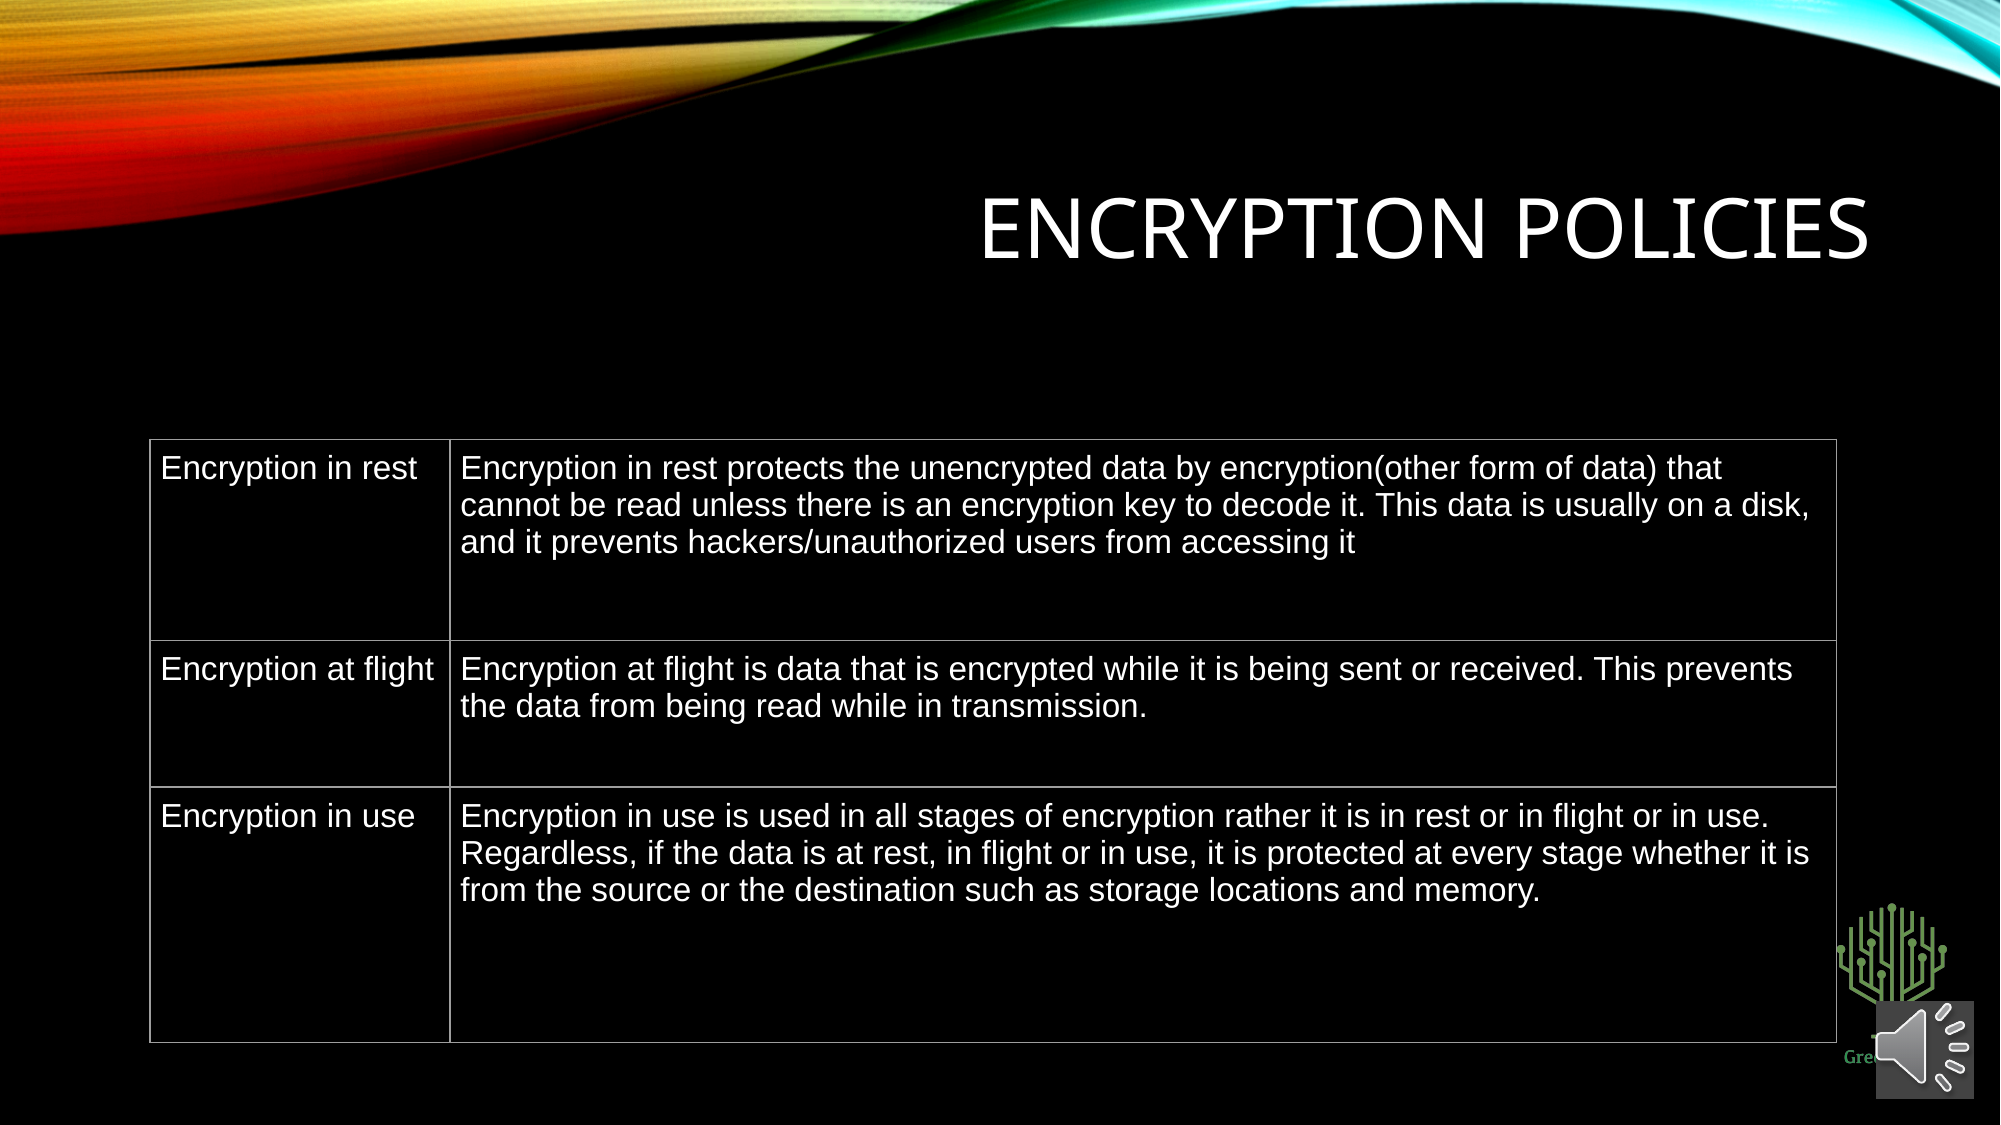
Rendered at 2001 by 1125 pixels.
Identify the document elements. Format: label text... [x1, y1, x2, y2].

list [112, 360, 1888, 1021]
table_cell Encryption in use is used in all stages of encryption rather it is in rest or in flight or in use. Regardless, if the data is at rest, in flight or in use, it is protected at every stage whether it is from the source or the destination such as storage locations and memory. [451, 788, 1836, 1042]
title ENCRYPTION POLICIES [474, 125, 1888, 338]
table_cell Encryption at flight [151, 641, 449, 786]
picture [0, 0, 2000, 237]
picture [1817, 892, 1976, 1101]
table_cell Encryption at flight is data that is encrypted while it is being sent or received. This prevents the data from being read while in transmission. [451, 641, 1836, 786]
table_header Encryption in rest [151, 440, 449, 640]
table_header Encryption in rest protects the unencrypted data by encryption(other form of data) that cannot be read unless there is an encryption key to decode it. This data is usually on a disk, and it prevents hackers/unauthorized users from accessing it [451, 440, 1836, 640]
table_cell Encryption in use [151, 788, 449, 1042]
